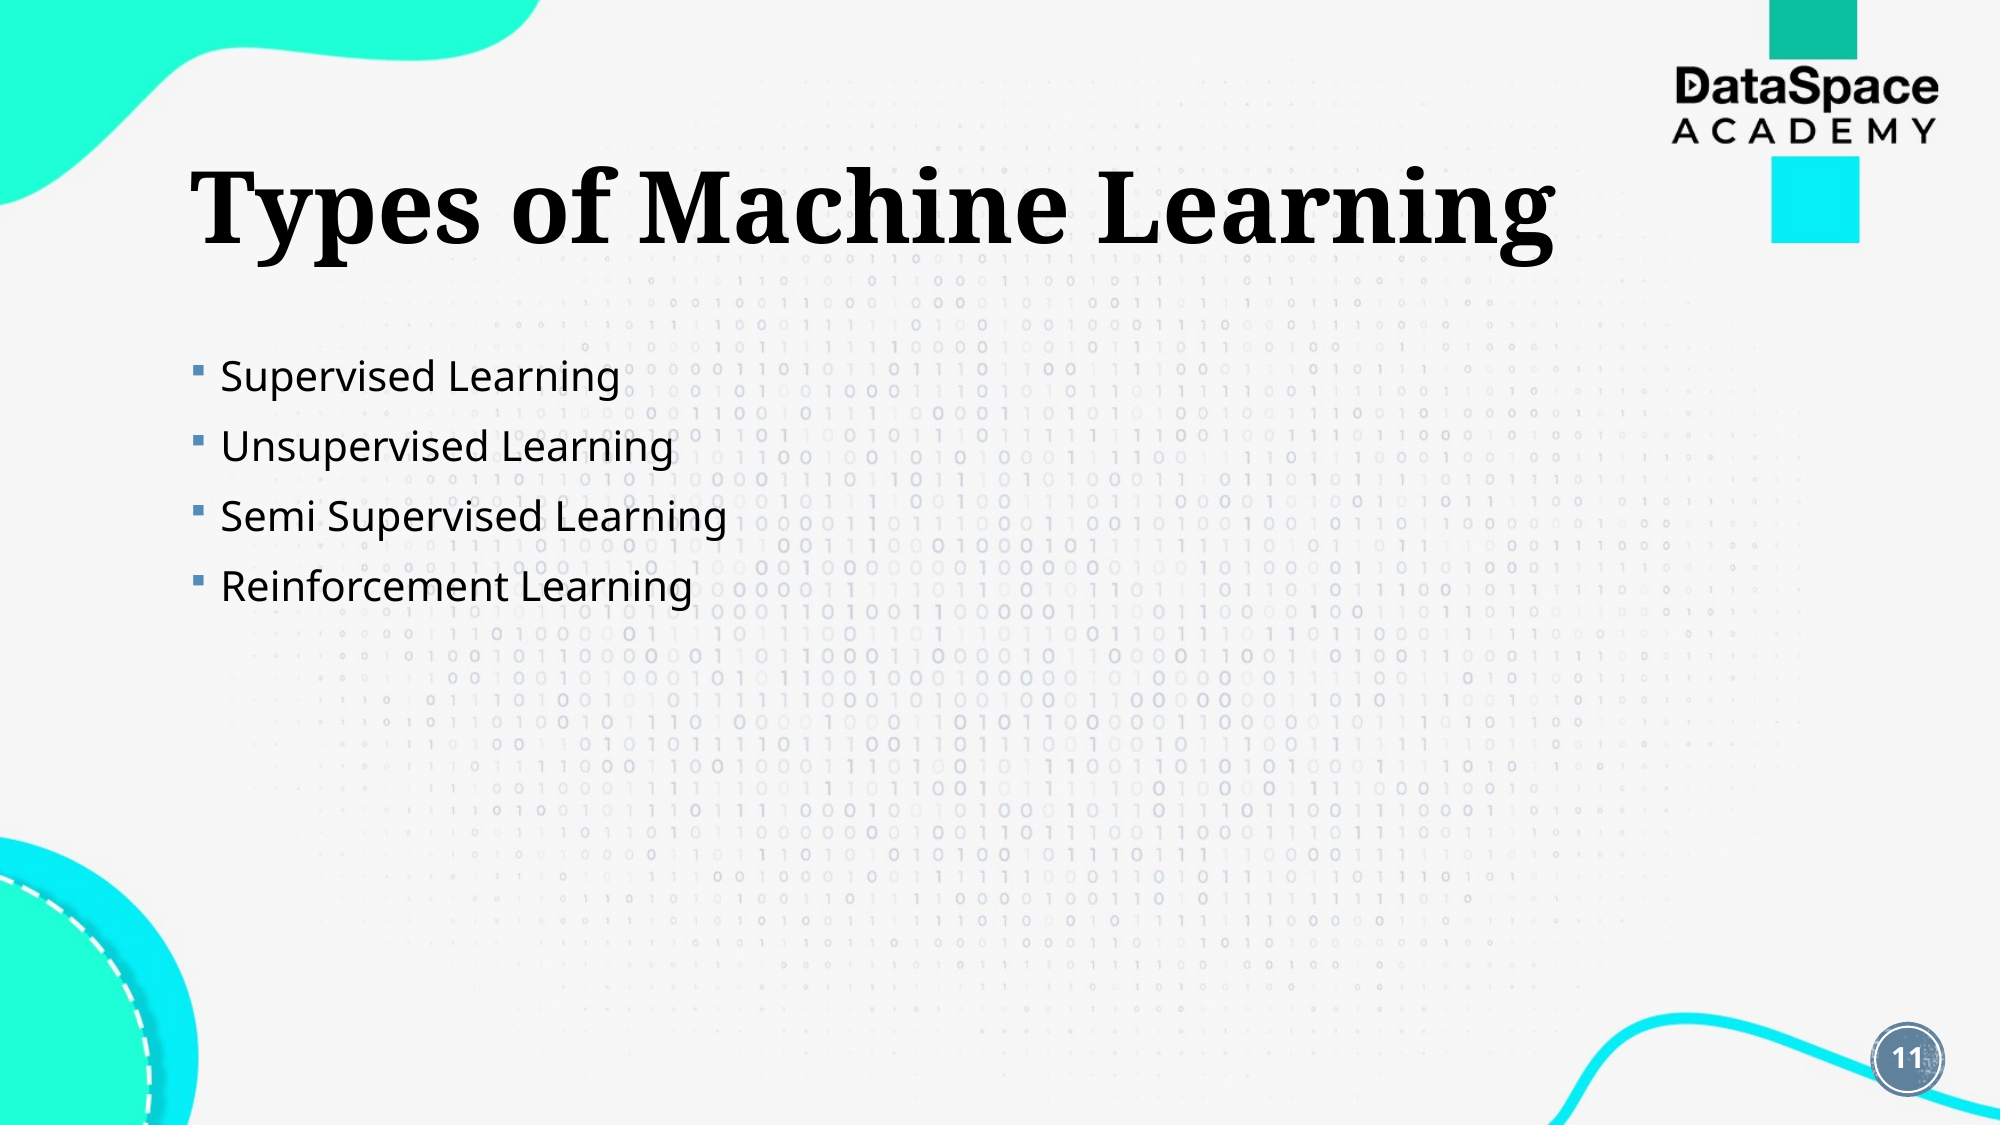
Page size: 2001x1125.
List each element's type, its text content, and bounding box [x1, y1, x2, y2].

list Supervised Learning Unsupervised Learning Semi Supervised Learning Reinforcement Learning [175, 348, 1826, 1013]
picture [0, 0, 2001, 1125]
slide_number 11 [1855, 1028, 1961, 1089]
title Types of Machine Learning [175, 79, 1826, 344]
